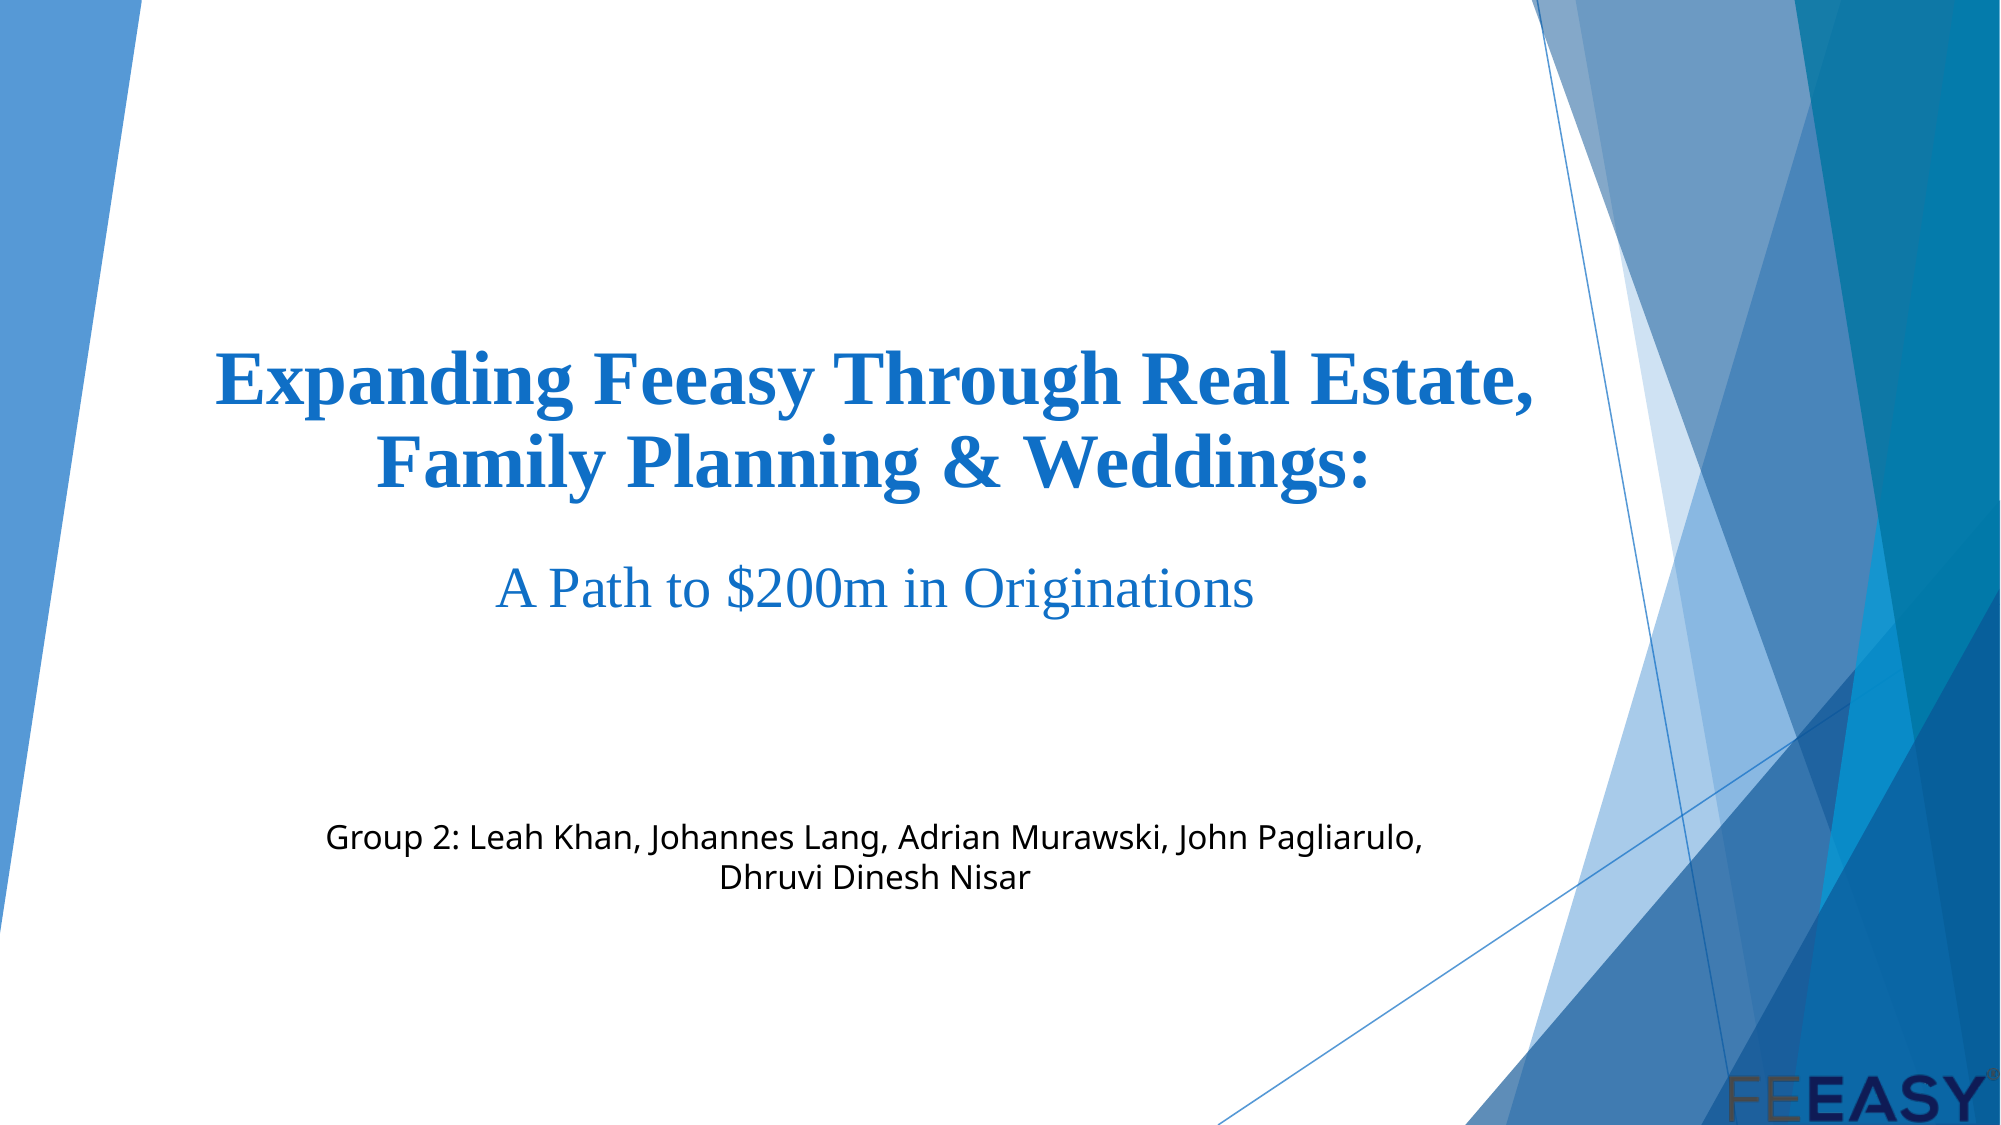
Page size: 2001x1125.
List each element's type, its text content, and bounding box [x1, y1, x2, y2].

text_box Group 2: Leah Khan, Johannes Lang, Adrian Murawski, John Pagliarulo, Dhruvi Dinesh Nisar [268, 760, 1483, 912]
title Expanding Feeasy Through Real Estate, Family Planning & Weddings: [194, 299, 1557, 512]
picture [1727, 1068, 2000, 1125]
title A Path to $200m in Originations [194, 525, 1557, 628]
